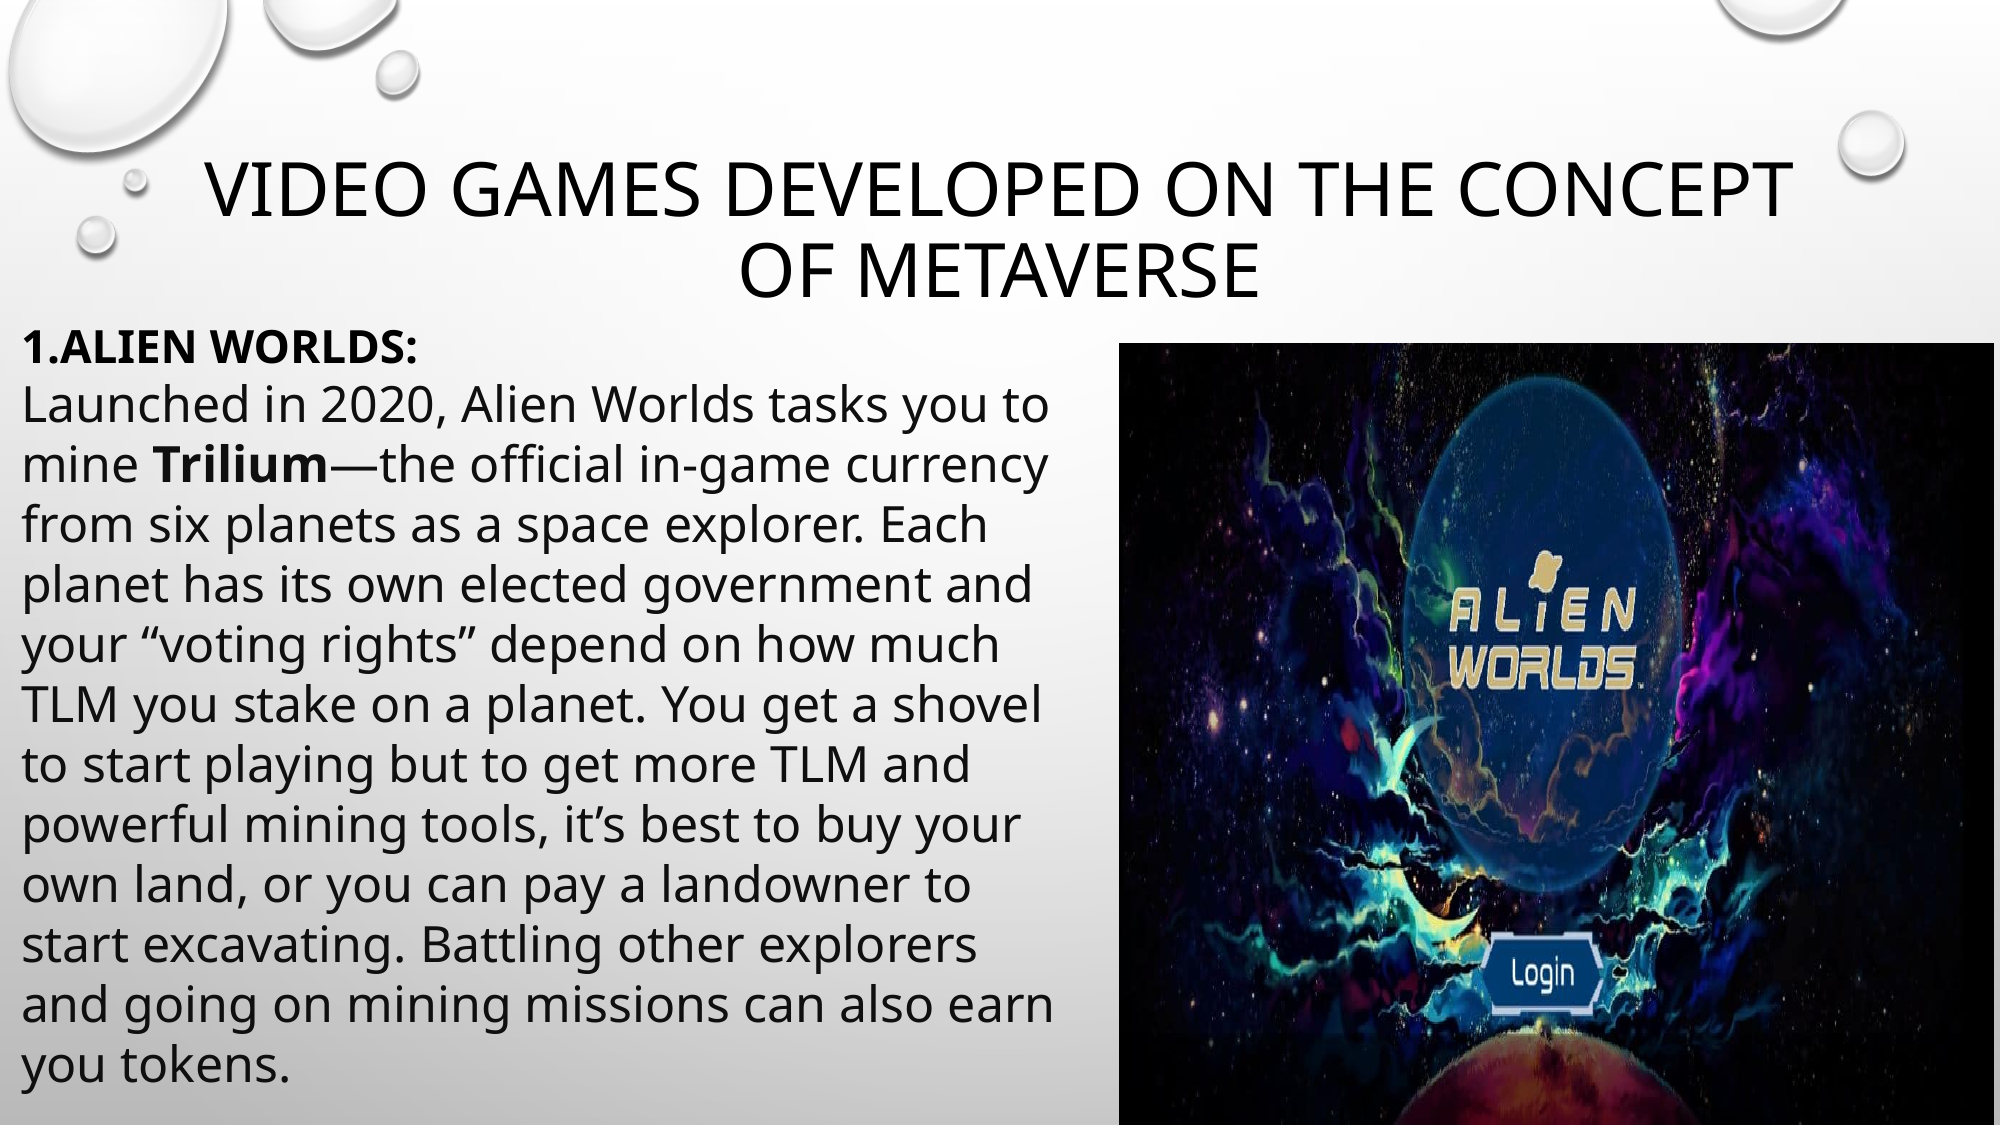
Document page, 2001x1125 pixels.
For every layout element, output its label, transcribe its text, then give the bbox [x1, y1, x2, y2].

picture [0, 0, 2000, 1125]
text_box 1.ALIEN WORLDS: Launched in 2020, Alien Worlds tasks you to mine Trilium—the official in-game currency from six planets as a space explorer. Each planet has its own elected government and your “voting rights” depend on how much TLM you stake on a planet. You get a shovel to start playing but to get more TLM and powerful mining tools, it’s best to buy your own land, or you can pay a landowner to start excavating. Battling other explorers and going on mining missions can also earn you tokens. [6, 310, 1075, 1125]
title VIDEO GAMES DEVELOPED ON THE CONCEPT OF METAVERSE [149, 101, 1851, 364]
